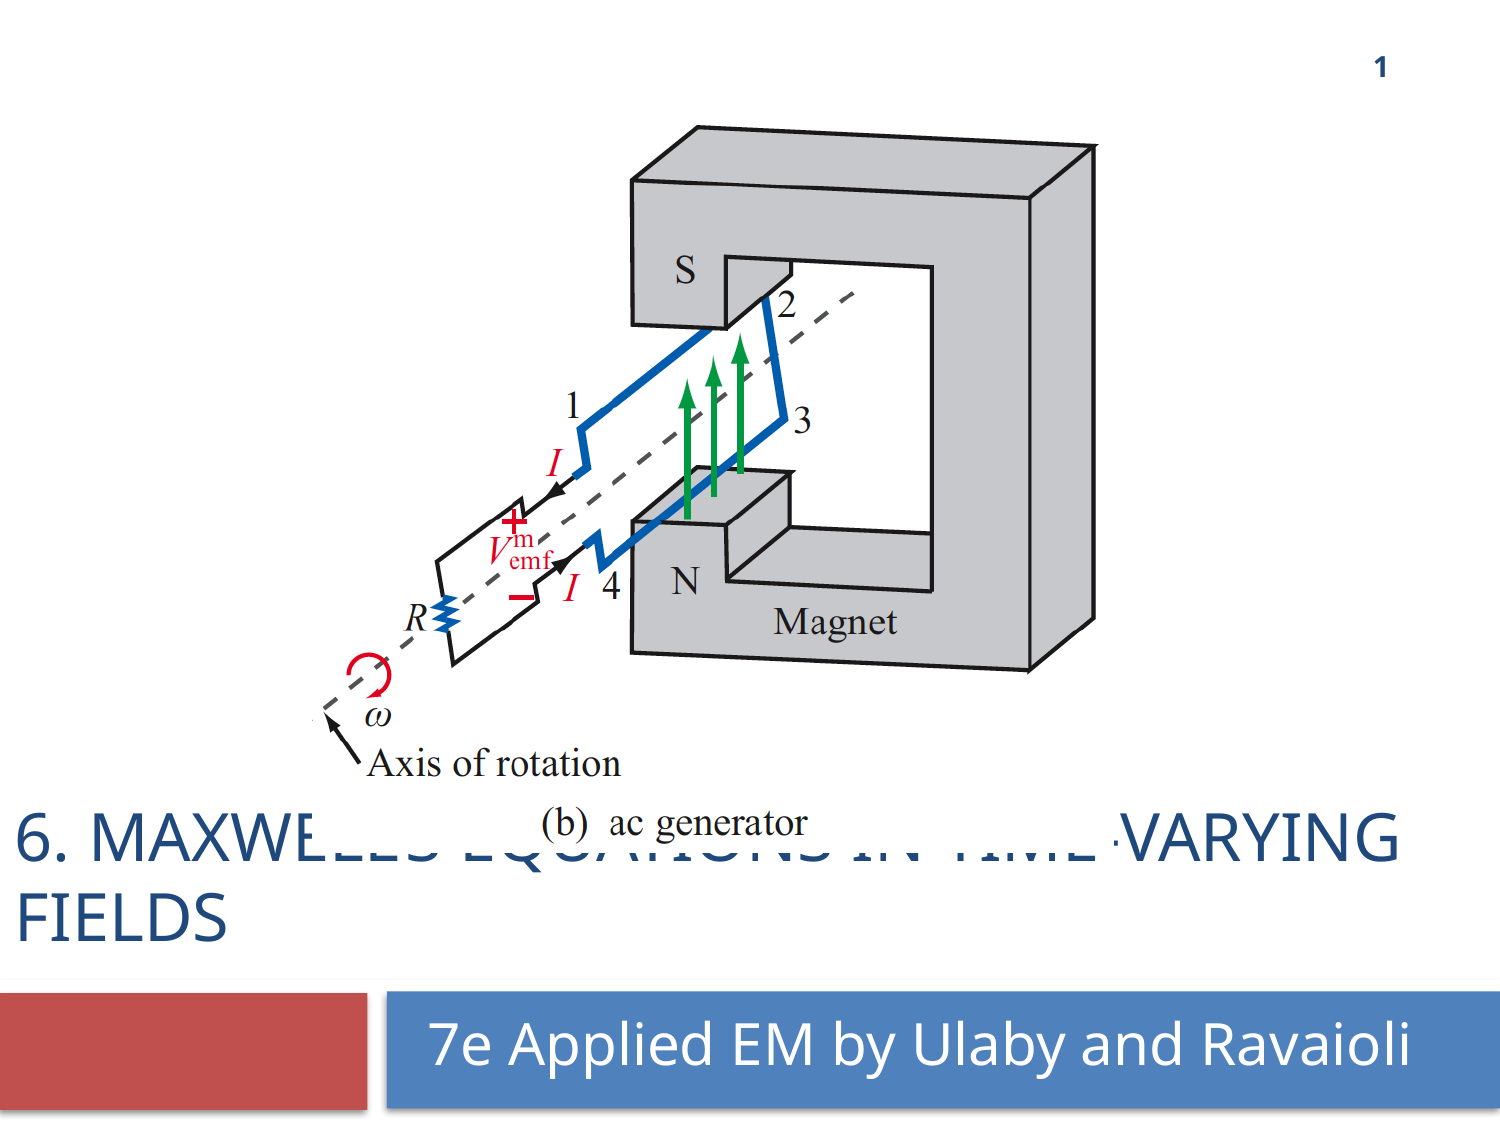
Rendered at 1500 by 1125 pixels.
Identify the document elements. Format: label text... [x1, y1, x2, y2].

slide_number 1 [1312, 37, 1450, 100]
picture [312, 74, 1115, 853]
text_box 7e Applied EM by Ulaby and Ravaioli [412, 999, 1500, 1085]
title 6. Maxwell’s Equations In Time-Varying Fields [0, 662, 1500, 963]
subtitle [387, 992, 1488, 1105]
